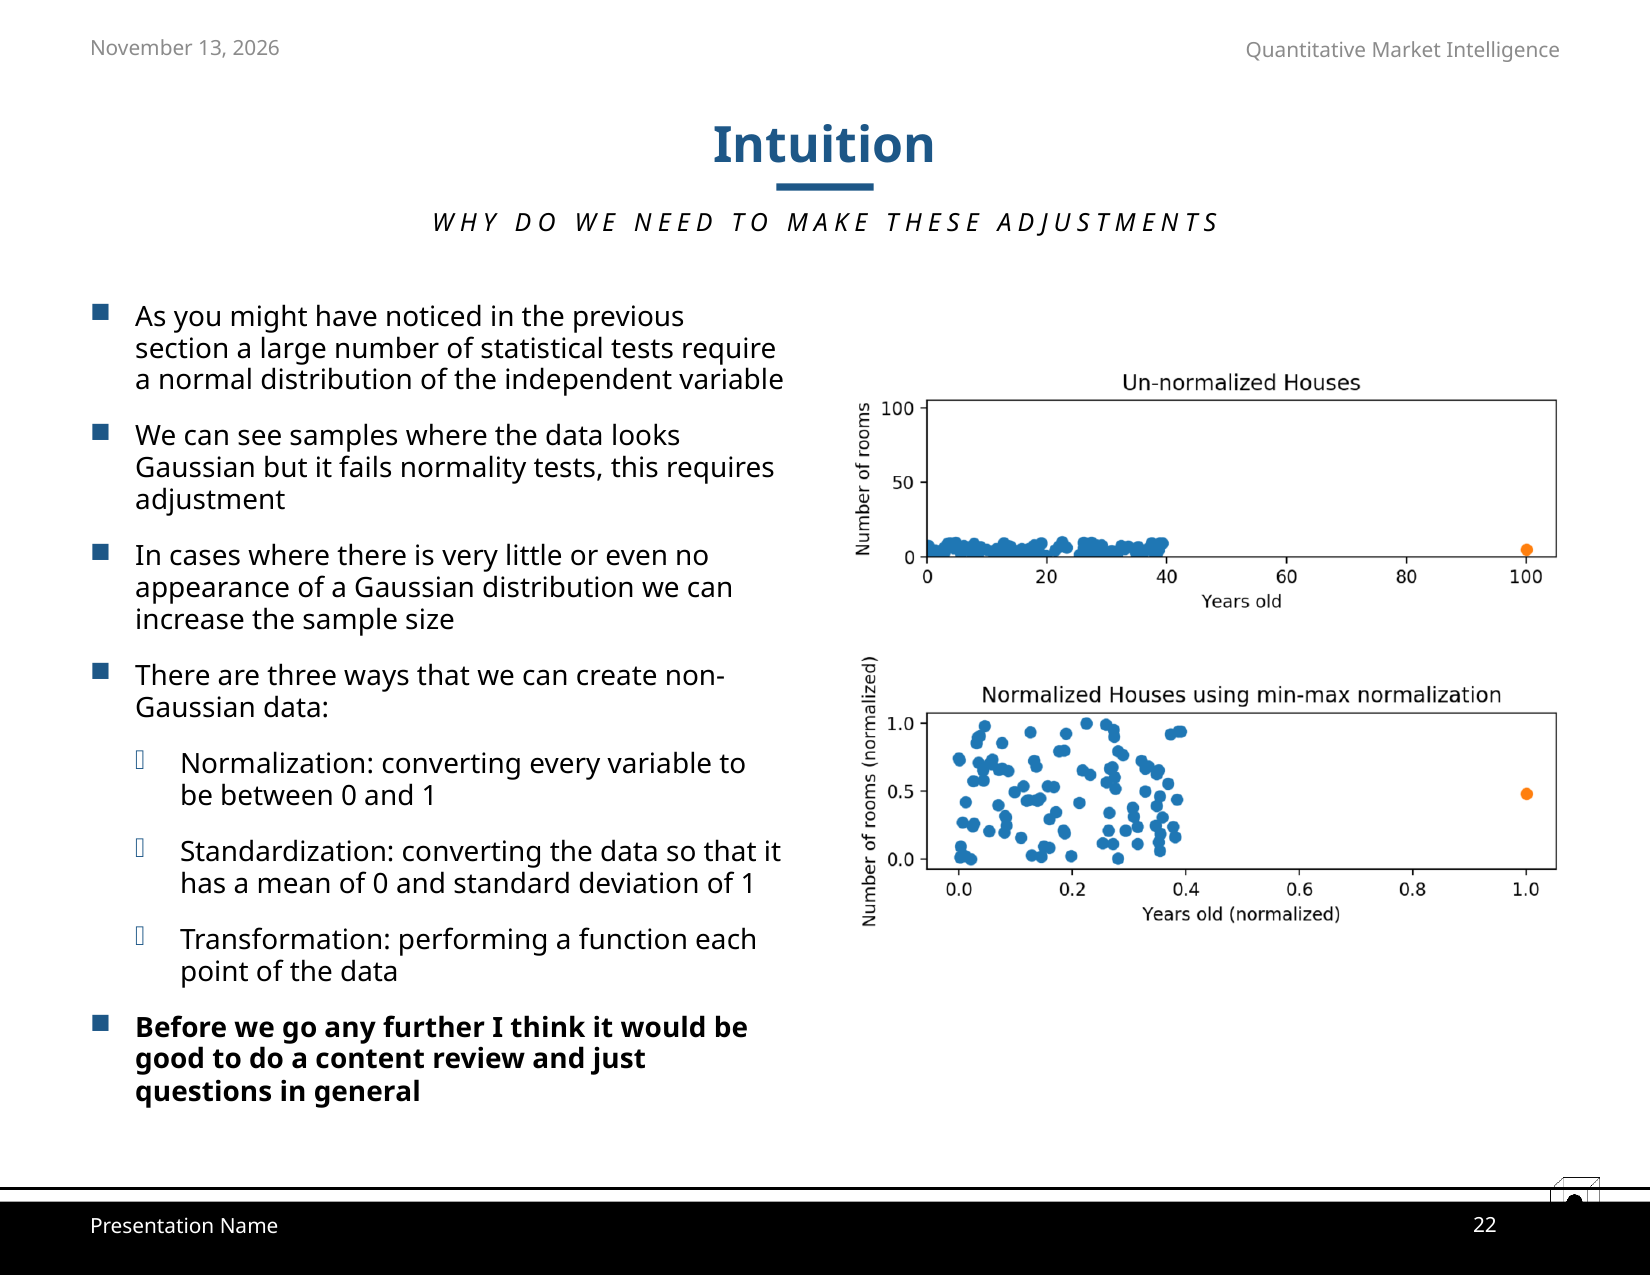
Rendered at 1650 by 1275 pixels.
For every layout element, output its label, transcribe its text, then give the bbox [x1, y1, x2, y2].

list As you might have noticed in the previous section a large number of statistical tests require a normal distribution of the independent variable We can see samples where the data looks Gaussian but it fails normality tests, this requires adjustment In cases where there is very little or even no appearance of a Gaussian distribution we can increase the sample size There are three ways that we can create non-Gaussian data: Normalization: converting every variable to be between 0 and 1 Standardization: converting the data so that it has a mean of 0 and standard deviation of 1 Transformation: performing a function each point of the data Before we go any further I think it would be good to do a content review and just questions in general [75, 293, 801, 1157]
picture [824, 327, 1637, 936]
title Intuition [75, 103, 1575, 190]
slide_number 22 [1140, 1209, 1512, 1242]
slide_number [75, 26, 447, 71]
picture [1525, 1152, 1625, 1251]
list WHY DO WE NEED TO MAKE THESE ADJUSTMENTS [75, 190, 1575, 257]
